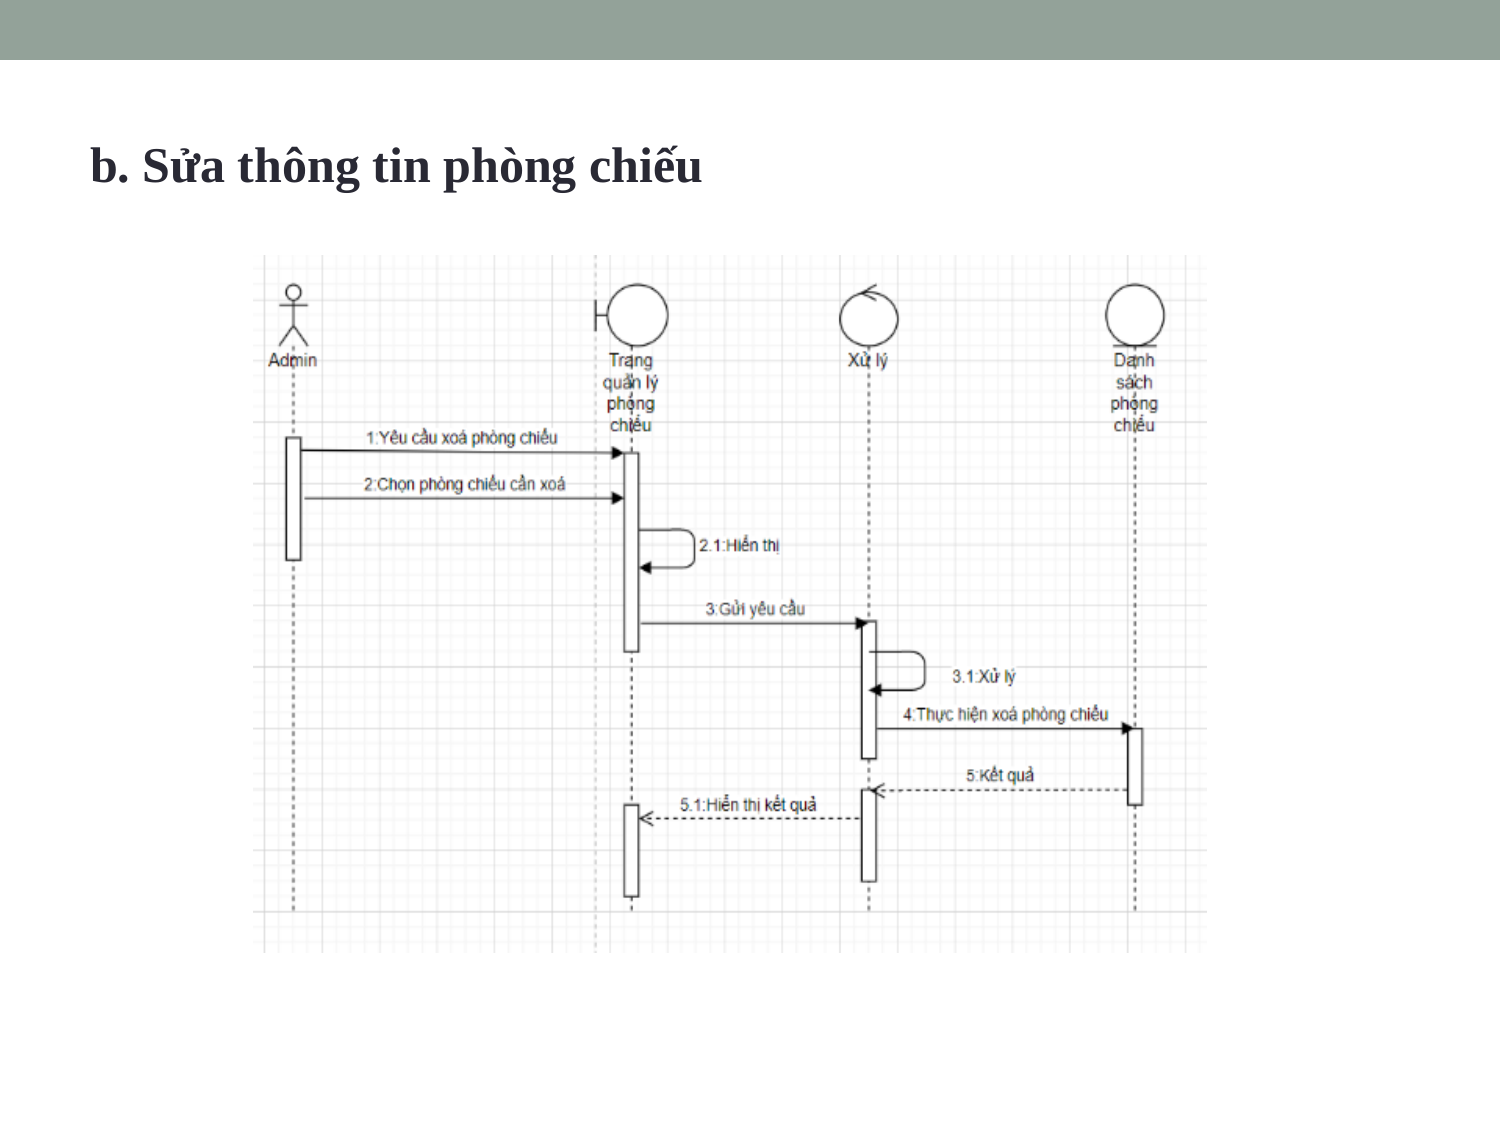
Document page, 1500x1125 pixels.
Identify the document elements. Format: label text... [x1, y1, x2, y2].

picture [253, 255, 1208, 953]
list b. Sửa thông tin phòng chiếu [75, 125, 1425, 1063]
